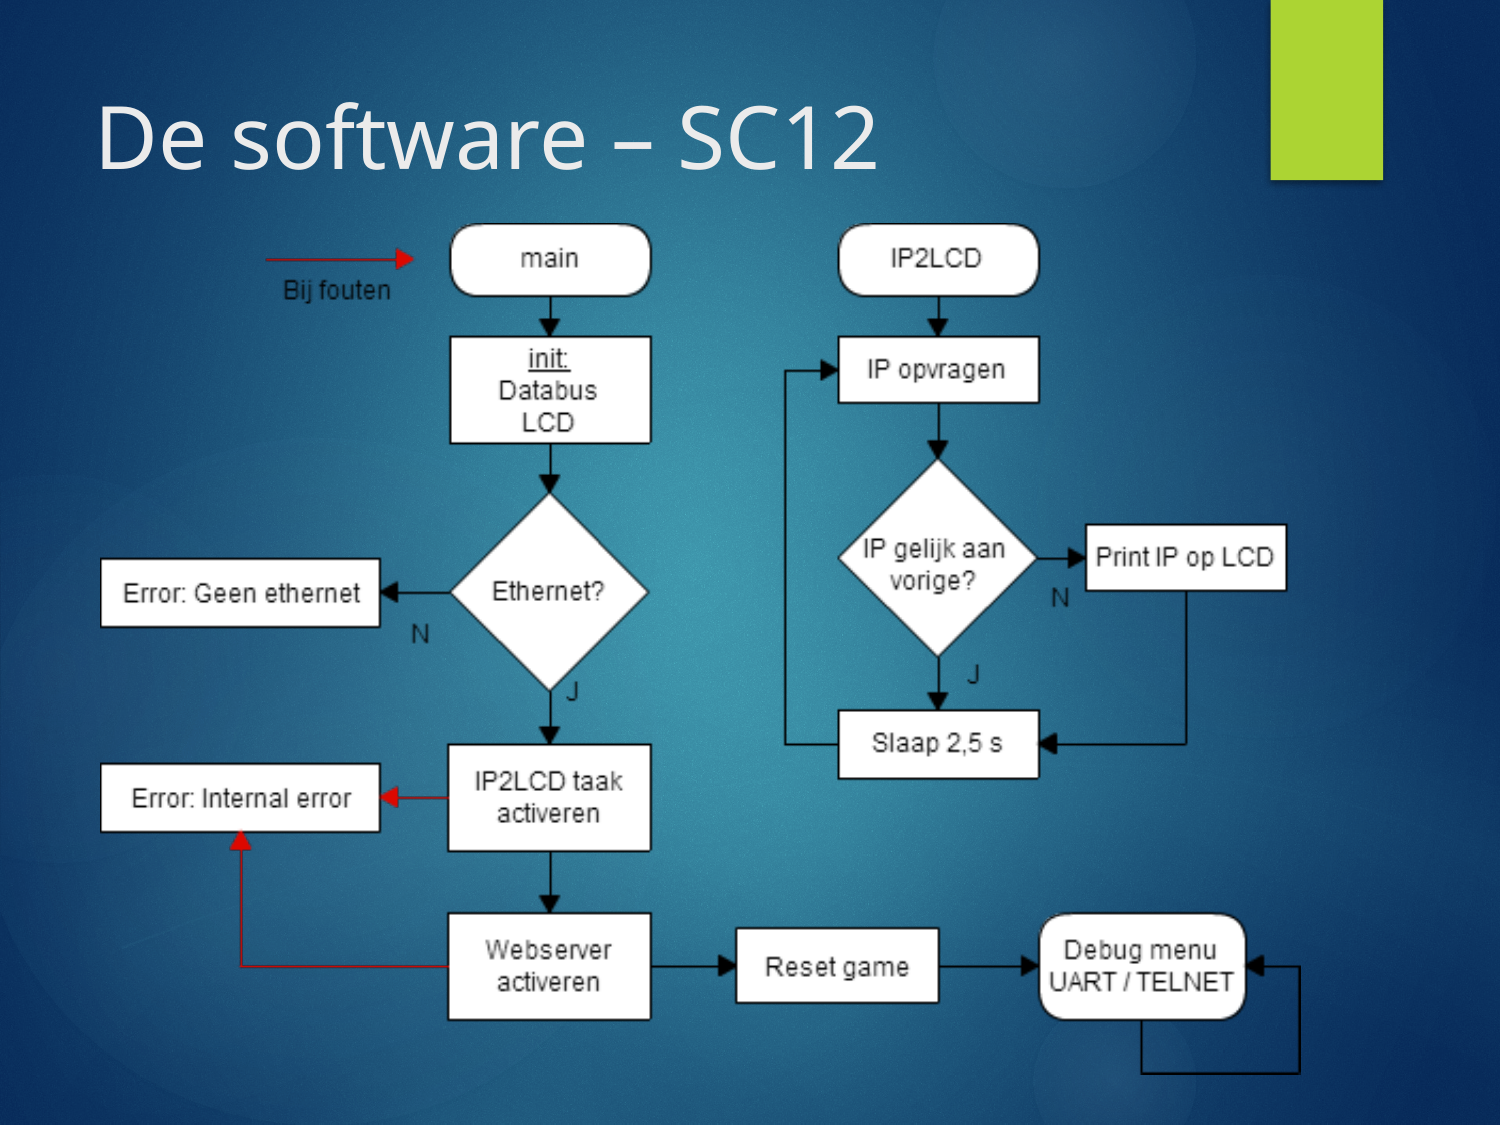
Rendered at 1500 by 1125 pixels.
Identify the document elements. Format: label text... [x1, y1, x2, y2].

title De software – SC12 [79, 74, 1237, 304]
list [100, 223, 1302, 1075]
